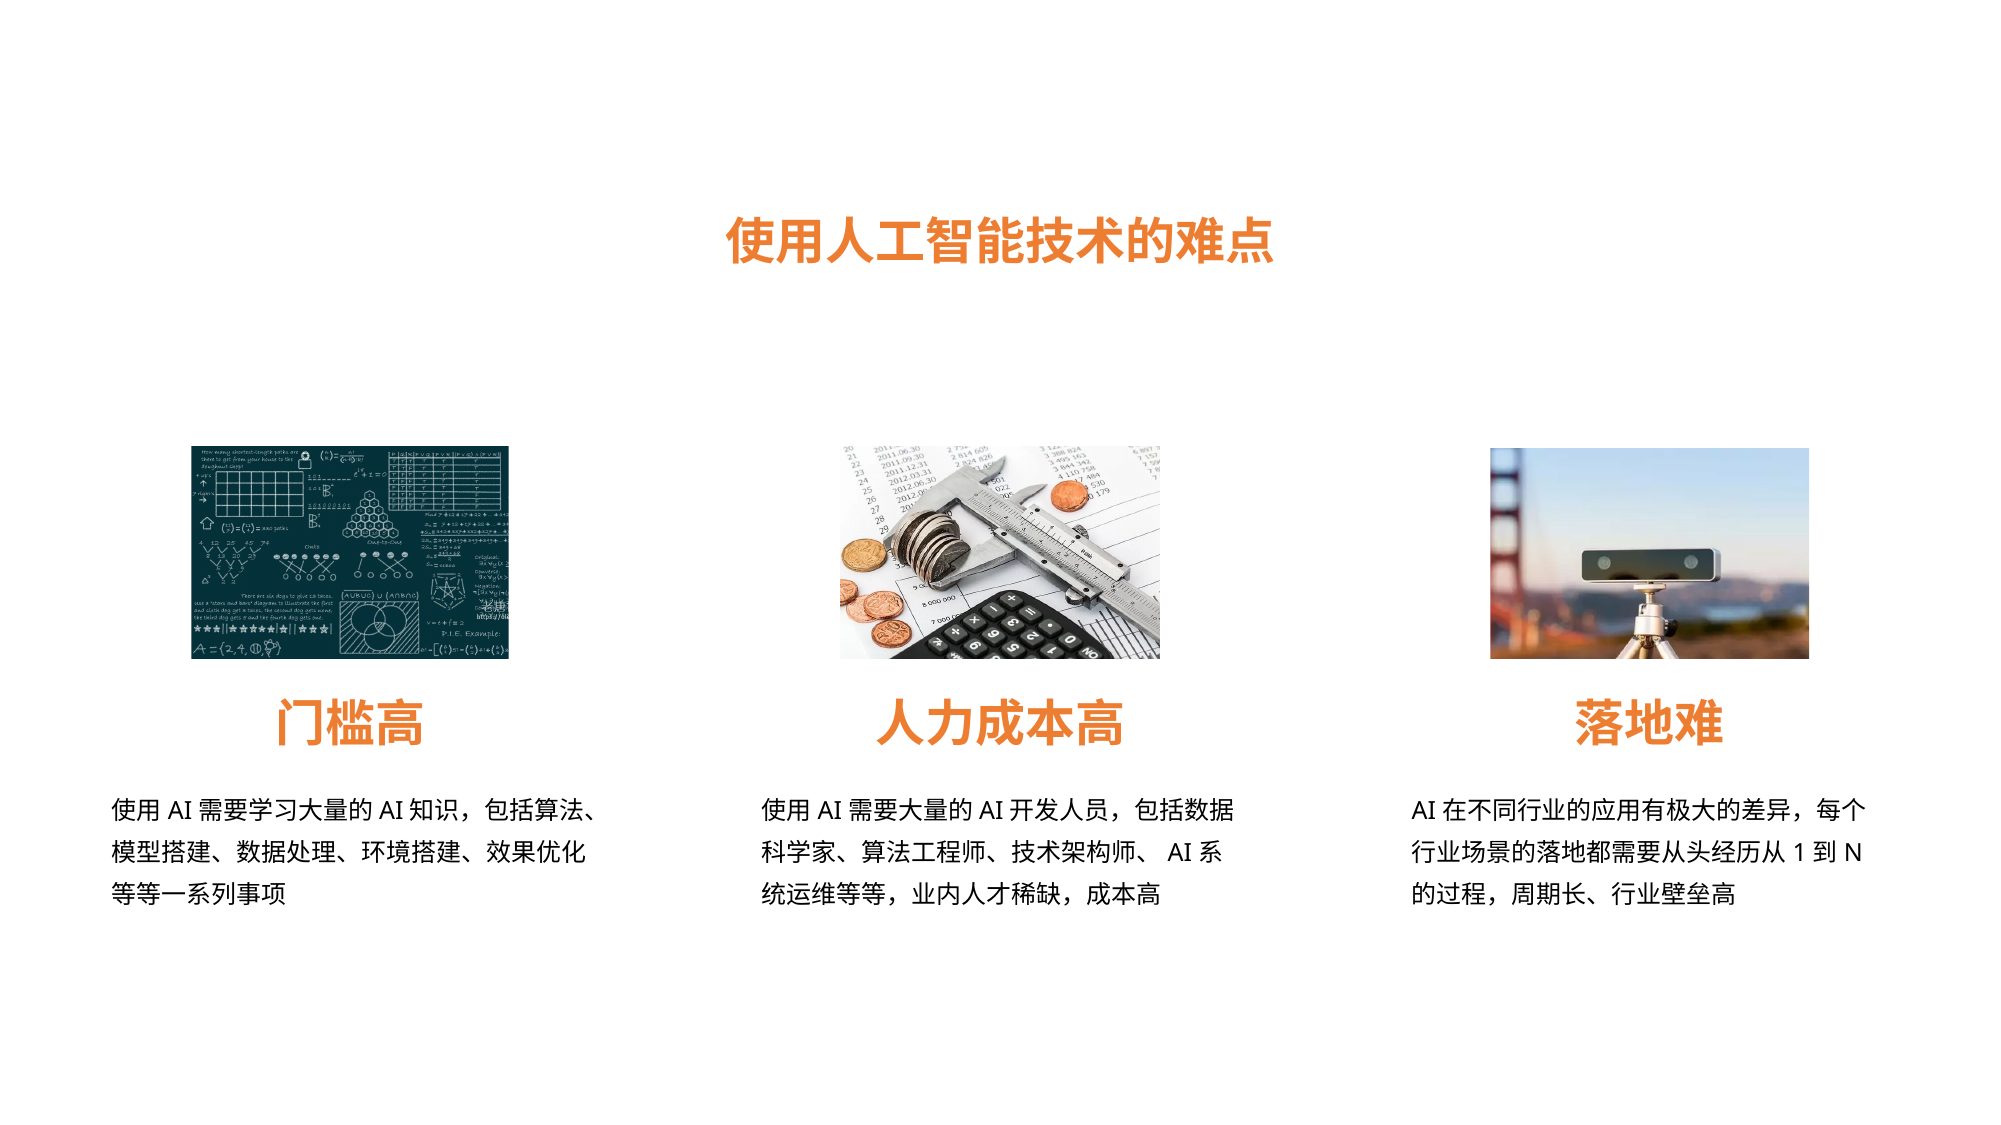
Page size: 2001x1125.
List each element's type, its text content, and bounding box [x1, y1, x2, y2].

text_box AI在不同行业的应用有极大的差异，每个行业场景的落地都需要从头经历从1到N的过程，周期长、行业壁垒高 [1396, 775, 1903, 916]
picture [840, 446, 1160, 659]
picture [191, 446, 509, 659]
text_box 门槛高 [166, 684, 534, 760]
picture [1490, 446, 1810, 659]
title 使用人工智能技术的难点 [183, 137, 1817, 341]
text_box 使用AI需要学习大量的AI知识，包括算法、模型搭建、数据处理、环境搭建、效果优化等等一系列事项 [97, 775, 604, 916]
text_box 人力成本高 [817, 684, 1183, 760]
text_box 落地难 [1466, 684, 1833, 760]
text_box 使用AI需要大量的AI开发人员，包括数据科学家、算法工程师、技术架构师、AI系统运维等等，业内人才稀缺，成本高 [746, 775, 1253, 916]
